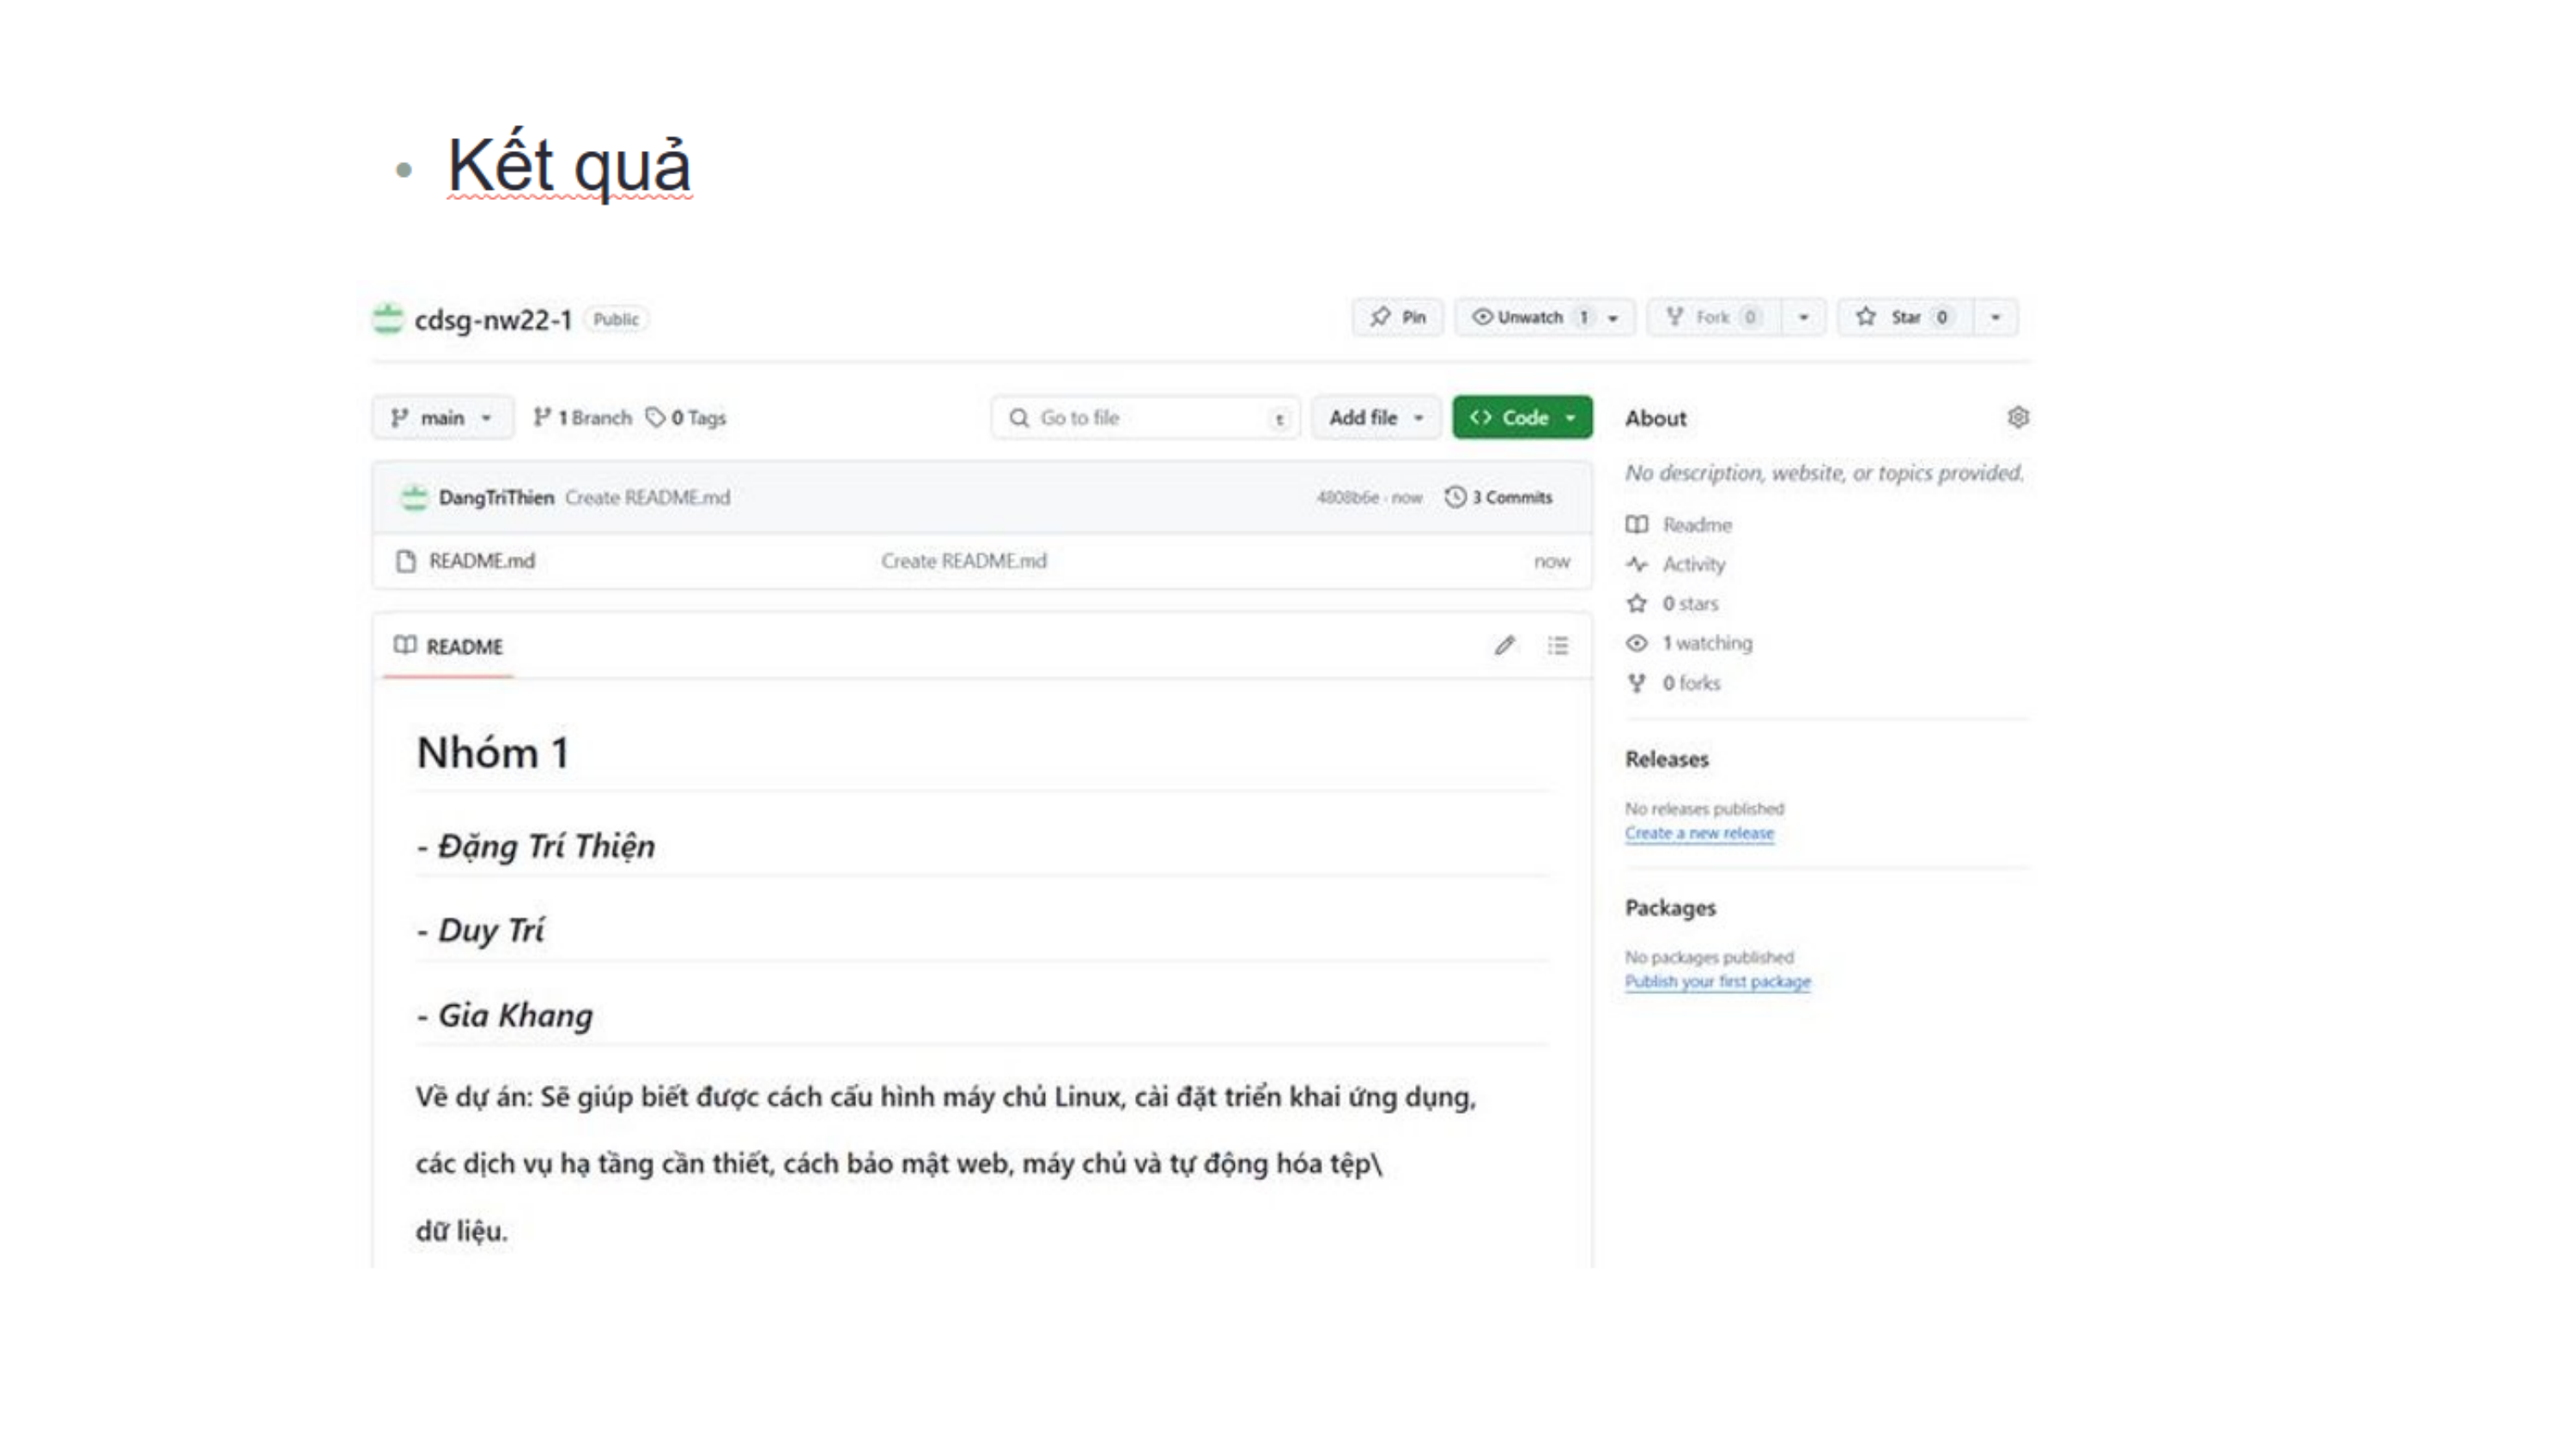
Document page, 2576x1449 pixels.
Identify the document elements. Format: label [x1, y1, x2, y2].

text_box [322, 100, 2136, 1348]
